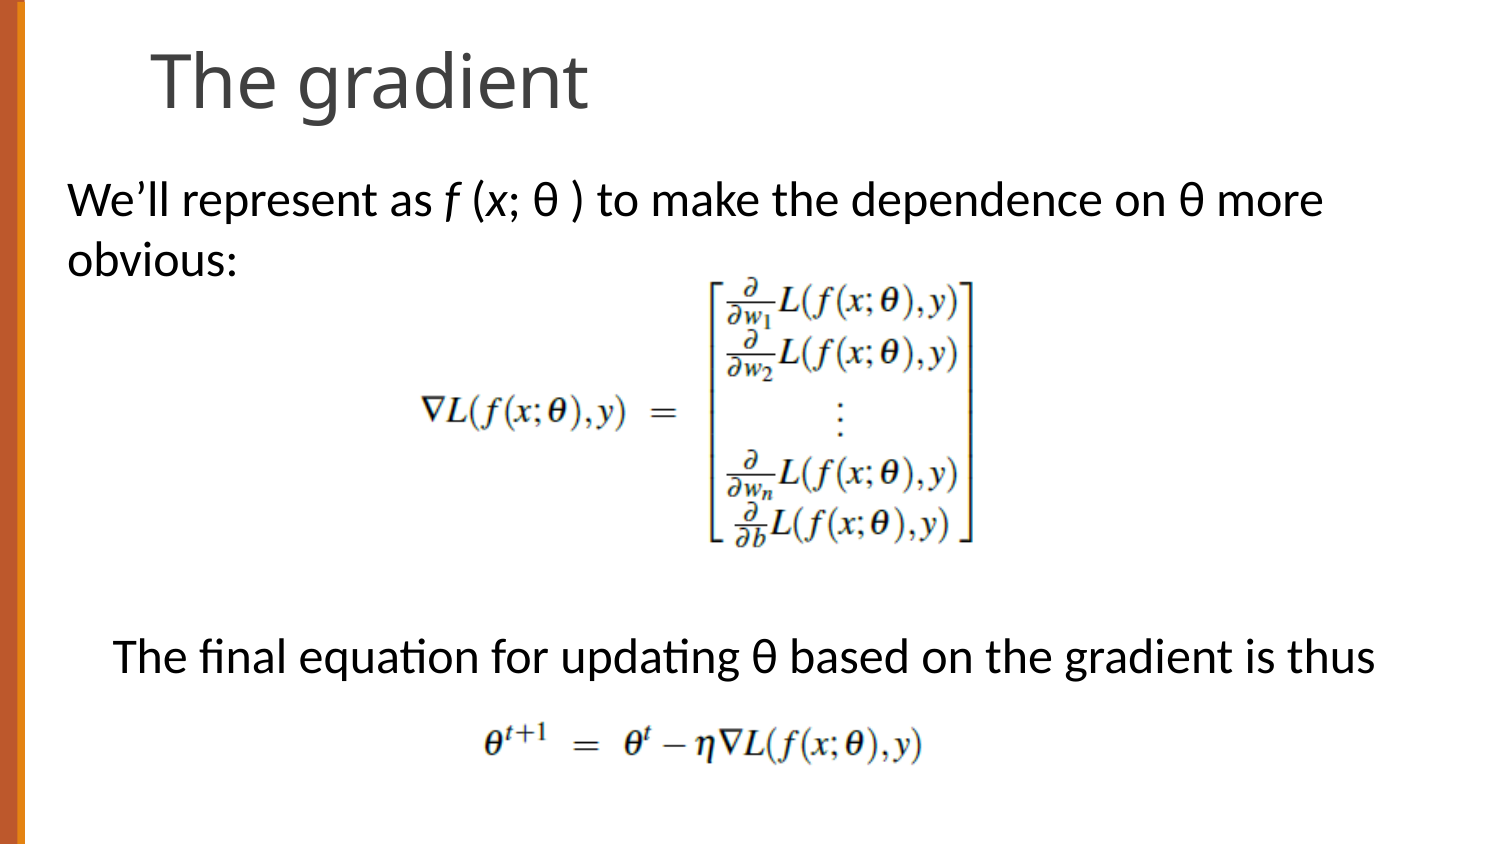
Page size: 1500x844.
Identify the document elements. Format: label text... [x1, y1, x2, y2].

title The gradient [135, 19, 1373, 132]
text_box The final equation for updating θ based on the gradient is thus [97, 616, 1403, 691]
picture [449, 708, 961, 794]
picture [388, 265, 1112, 578]
